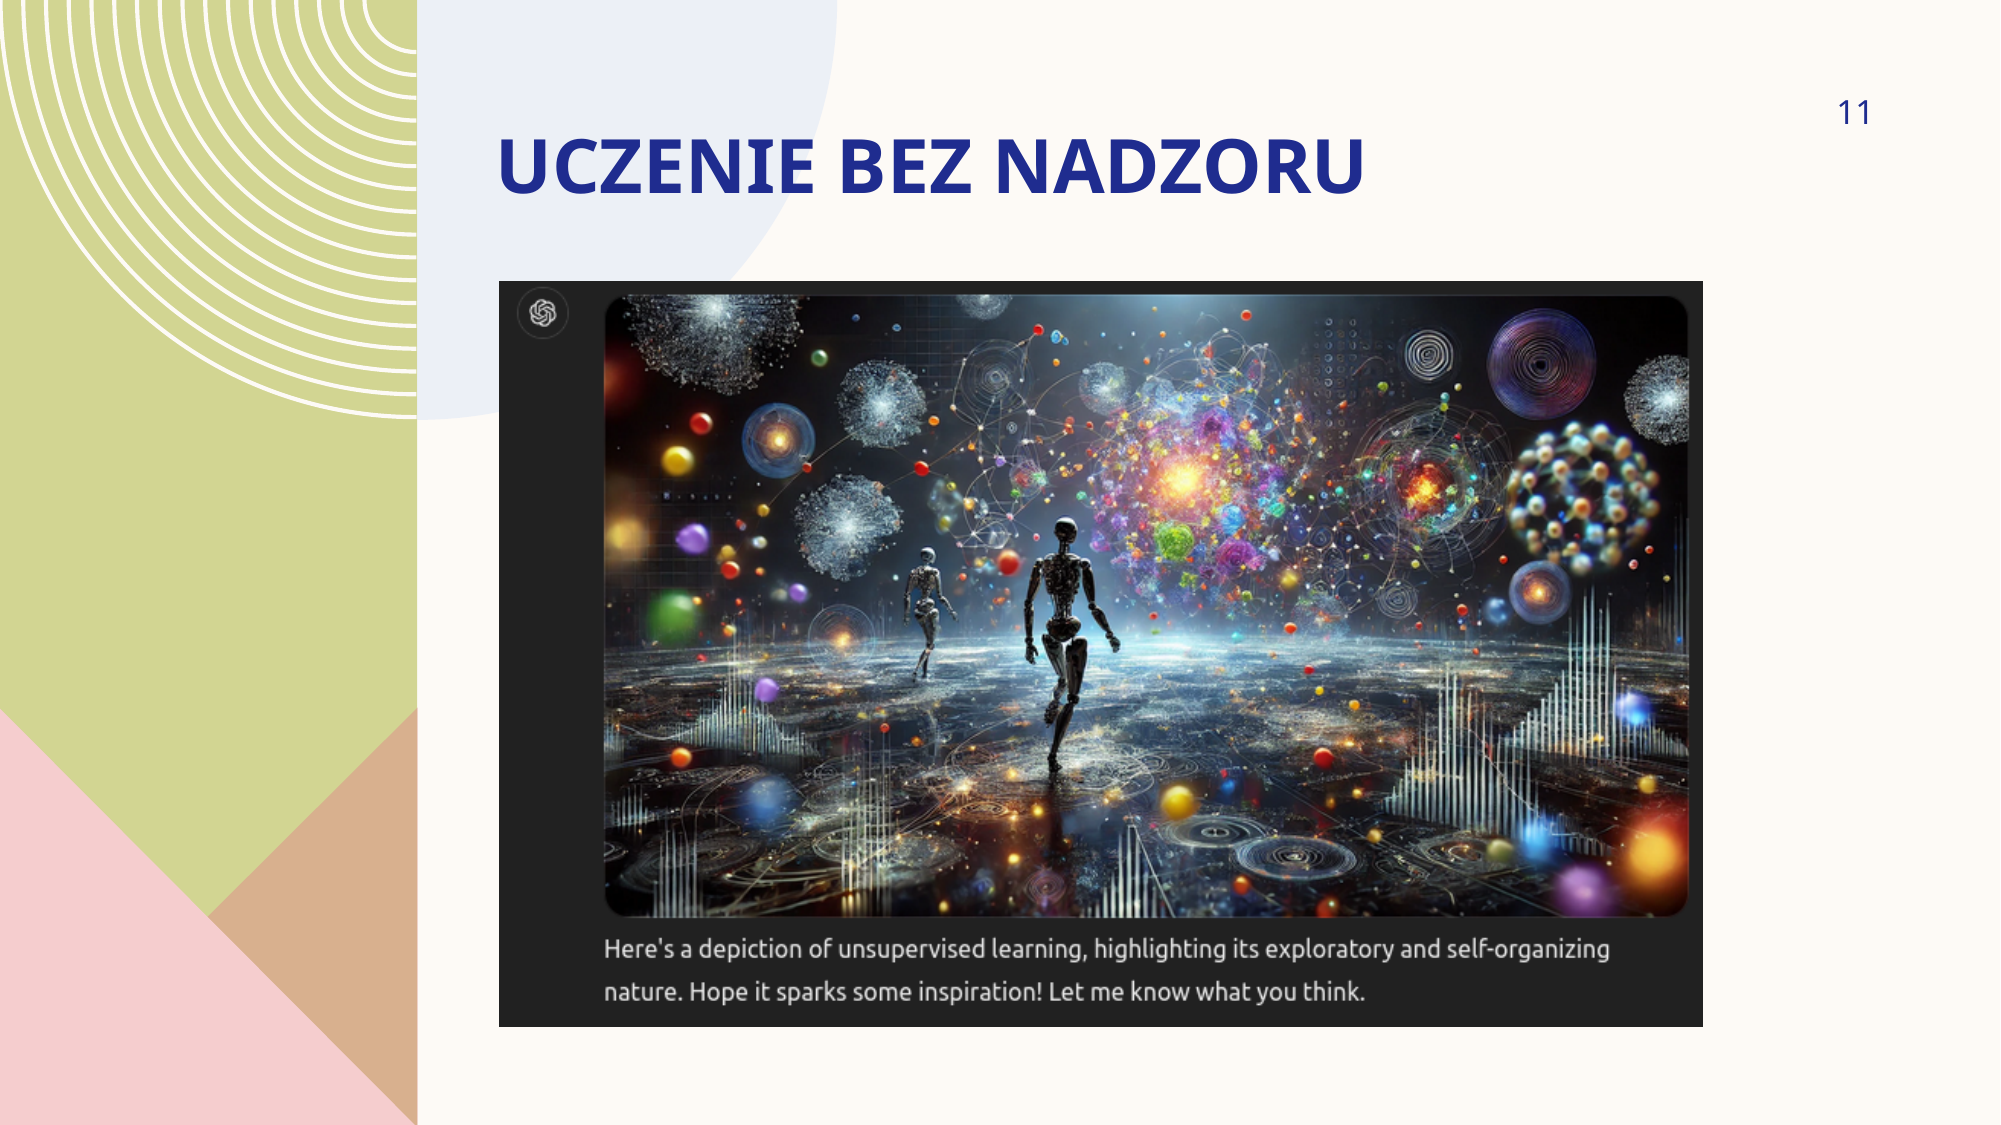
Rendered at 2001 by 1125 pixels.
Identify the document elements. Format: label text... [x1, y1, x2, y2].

title Uczenie bez nadzoru [480, 96, 1787, 209]
slide_number 11 [1699, 75, 1875, 153]
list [499, 281, 1703, 1027]
